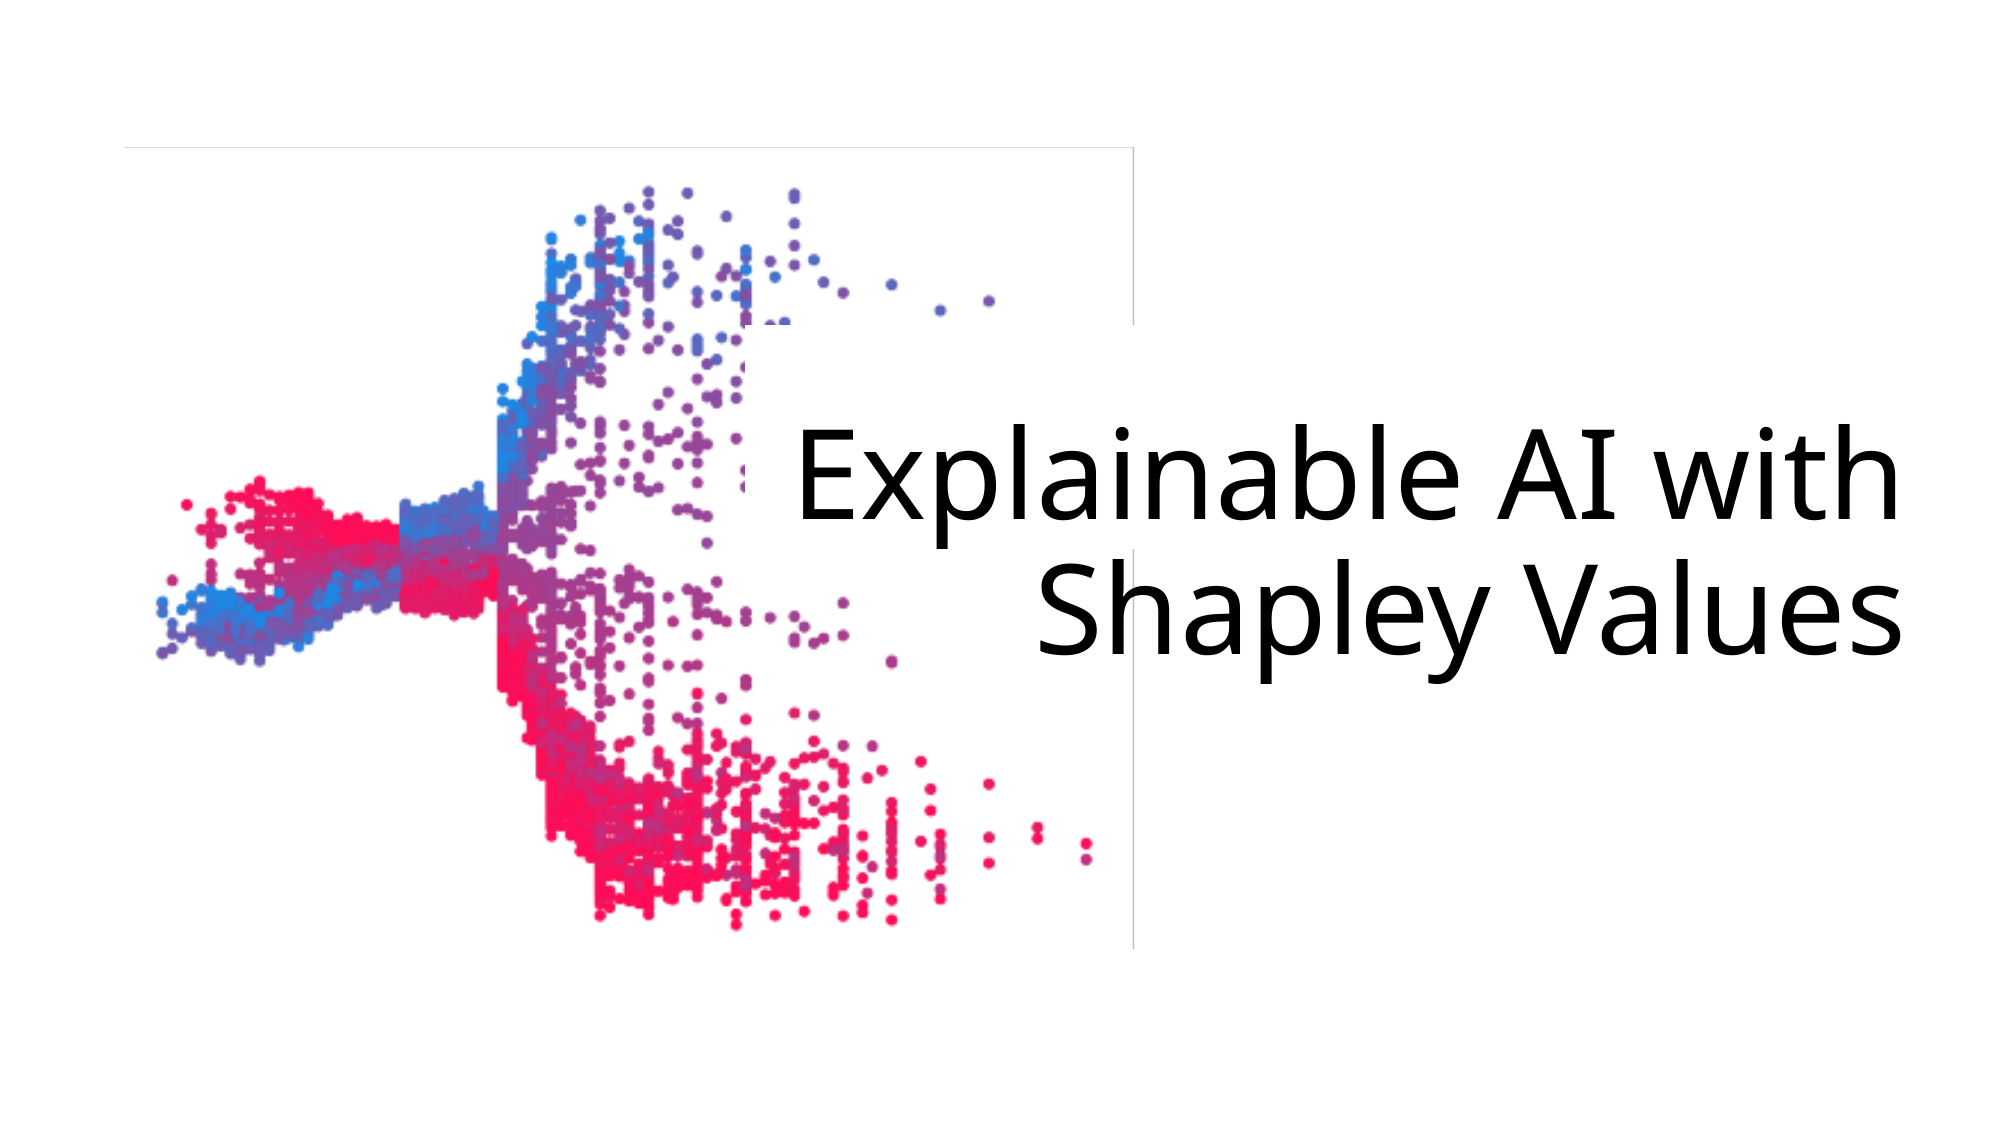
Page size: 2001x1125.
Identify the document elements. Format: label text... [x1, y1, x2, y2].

title Explainable AI with Shapley Values [1172, 297, 1922, 690]
picture [124, 147, 1172, 949]
